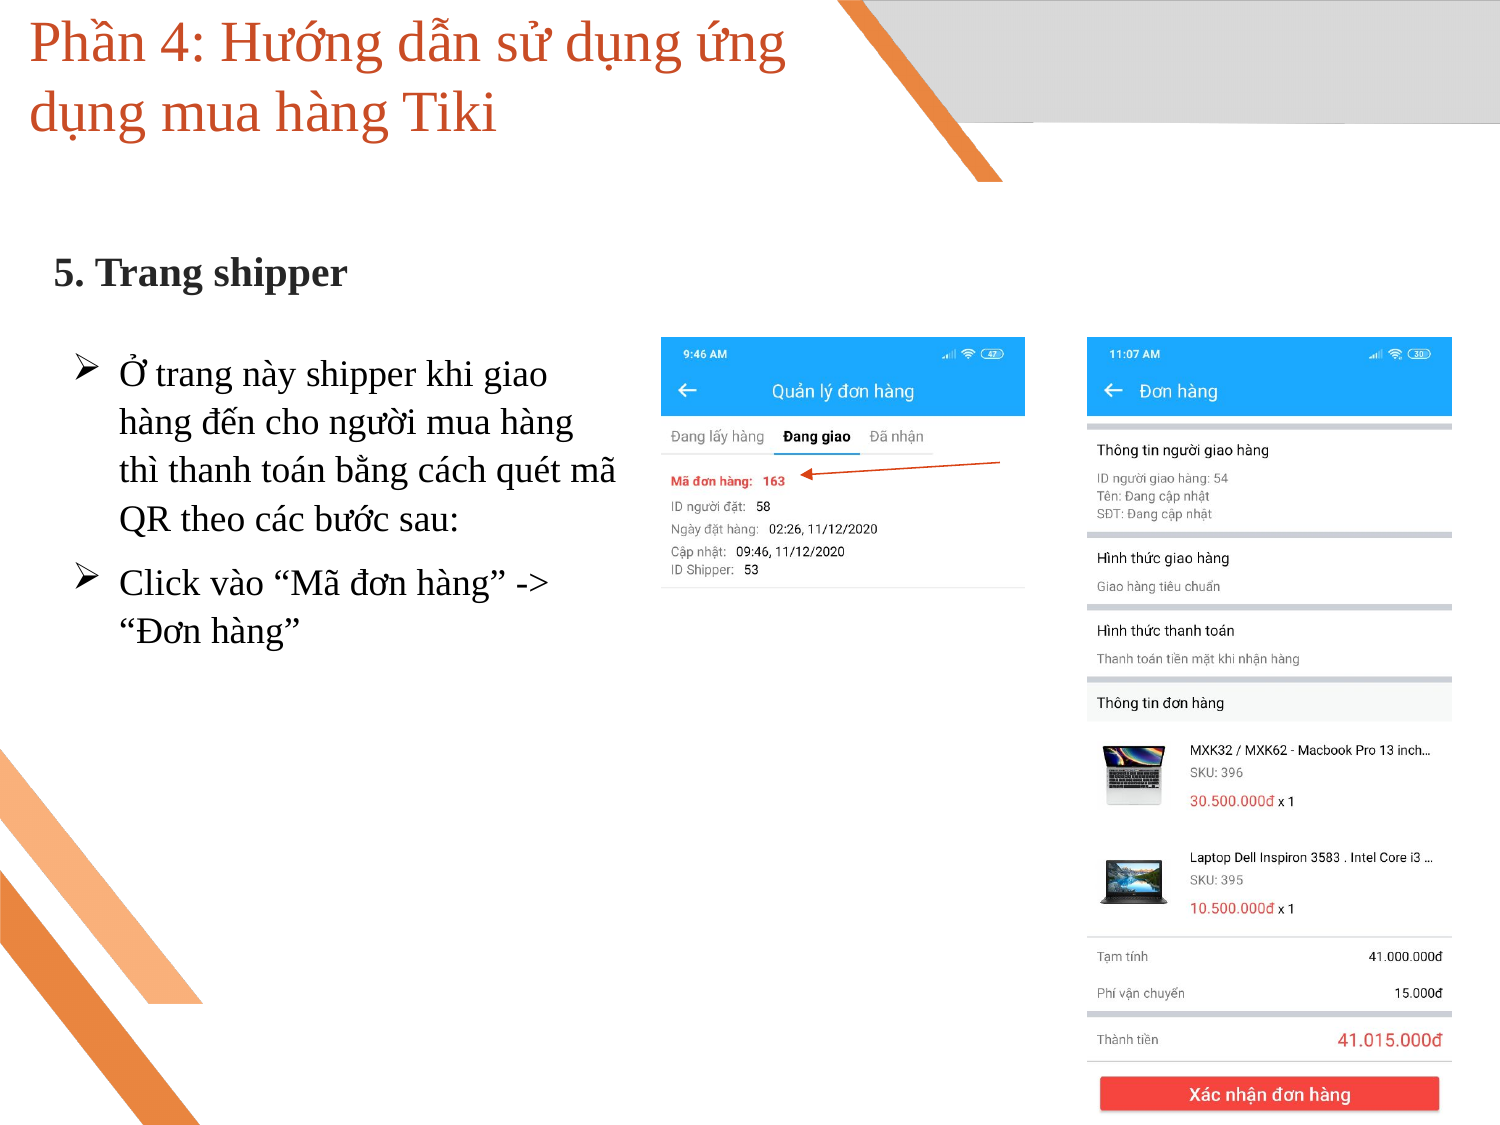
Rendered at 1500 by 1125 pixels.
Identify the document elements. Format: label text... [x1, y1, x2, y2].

text_box 5. Trang shipper [38, 237, 608, 303]
picture [837, 0, 1500, 182]
picture [1087, 336, 1452, 1125]
picture [660, 336, 1026, 1125]
picture [0, 745, 203, 1125]
text_box Ở trang này shipper khi giao hàng đến cho người mua hàng thì thanh toán bằng cách quét mã QR theo các bước sau: Click vào “Mã đơn hàng” -> “Đơn hàng” [57, 338, 633, 659]
title Phần 4: Hướng dẫn sử dụng ứng dụng mua hàng Tiki [0, 7, 838, 139]
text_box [799, 462, 1001, 476]
